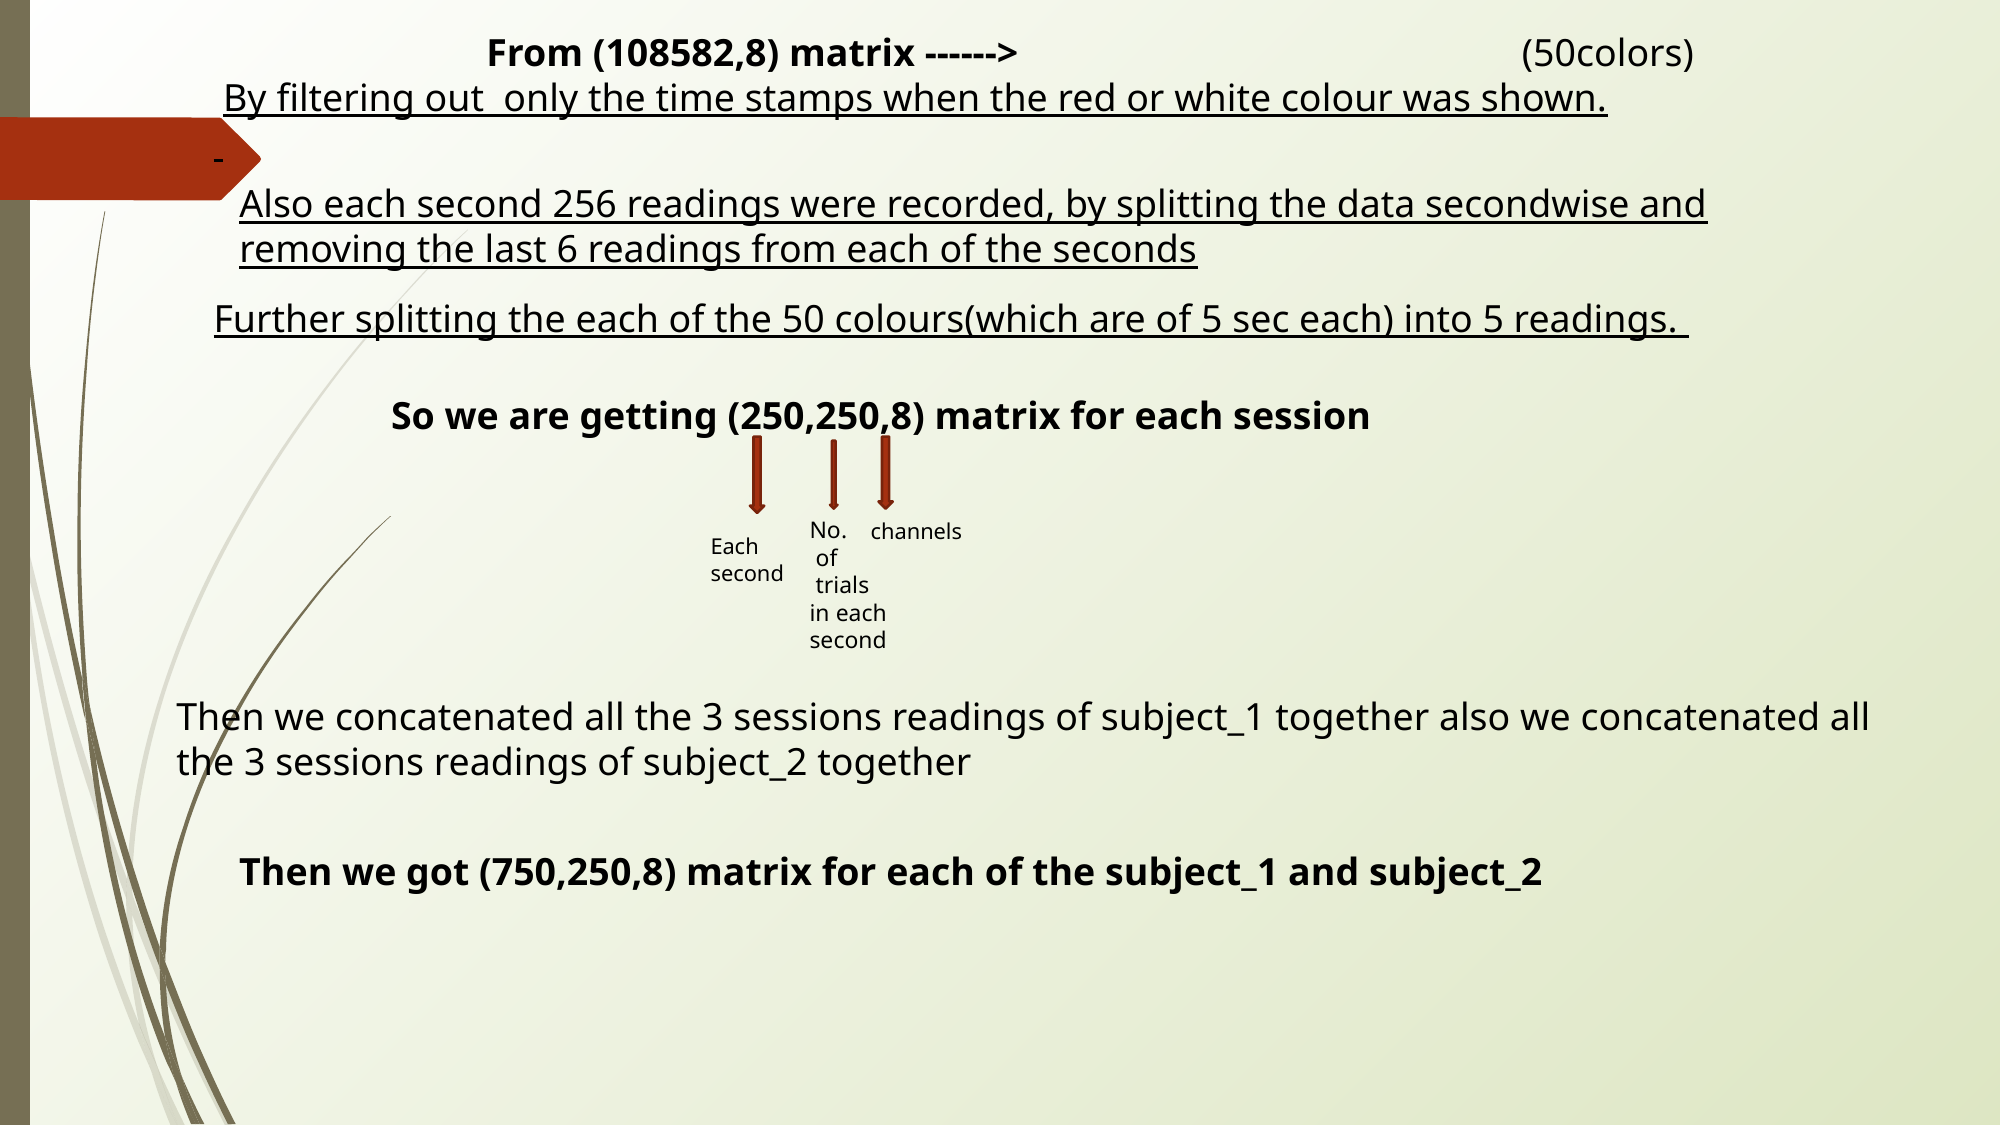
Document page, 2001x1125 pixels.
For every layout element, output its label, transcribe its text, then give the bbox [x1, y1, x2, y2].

text_box Also each second 256 readings were recorded, by splitting the data secondwise and removing the last 6 readings from each of the seconds [224, 172, 1883, 278]
text_box [749, 436, 765, 513]
text_box Then we got (750,250,8) matrix for each of the subject_1 and subject_2 [224, 840, 1608, 901]
text_box No. of trials in each second [794, 508, 1519, 661]
text_box channels [855, 509, 1169, 552]
text_box Further splitting the each of the 50 colours(which are of 5 sec each) into 5 readings. [198, 287, 1913, 348]
text_box (50colors) [1497, 21, 1712, 82]
text_box [830, 440, 838, 508]
text_box Then we concatenated all the 3 sessions readings of subject_1 together also we concatenated all the 3 sessions readings of subject_2 together [161, 685, 1895, 791]
text_box So we are getting (250,250,8) matrix for each session [376, 384, 1450, 445]
text_box [878, 436, 893, 508]
text_box Each second [695, 525, 794, 593]
text_box From (108582,8) matrix ------> By filtering out only the time stamps when the red or white colour was shown. [198, 21, 1627, 172]
